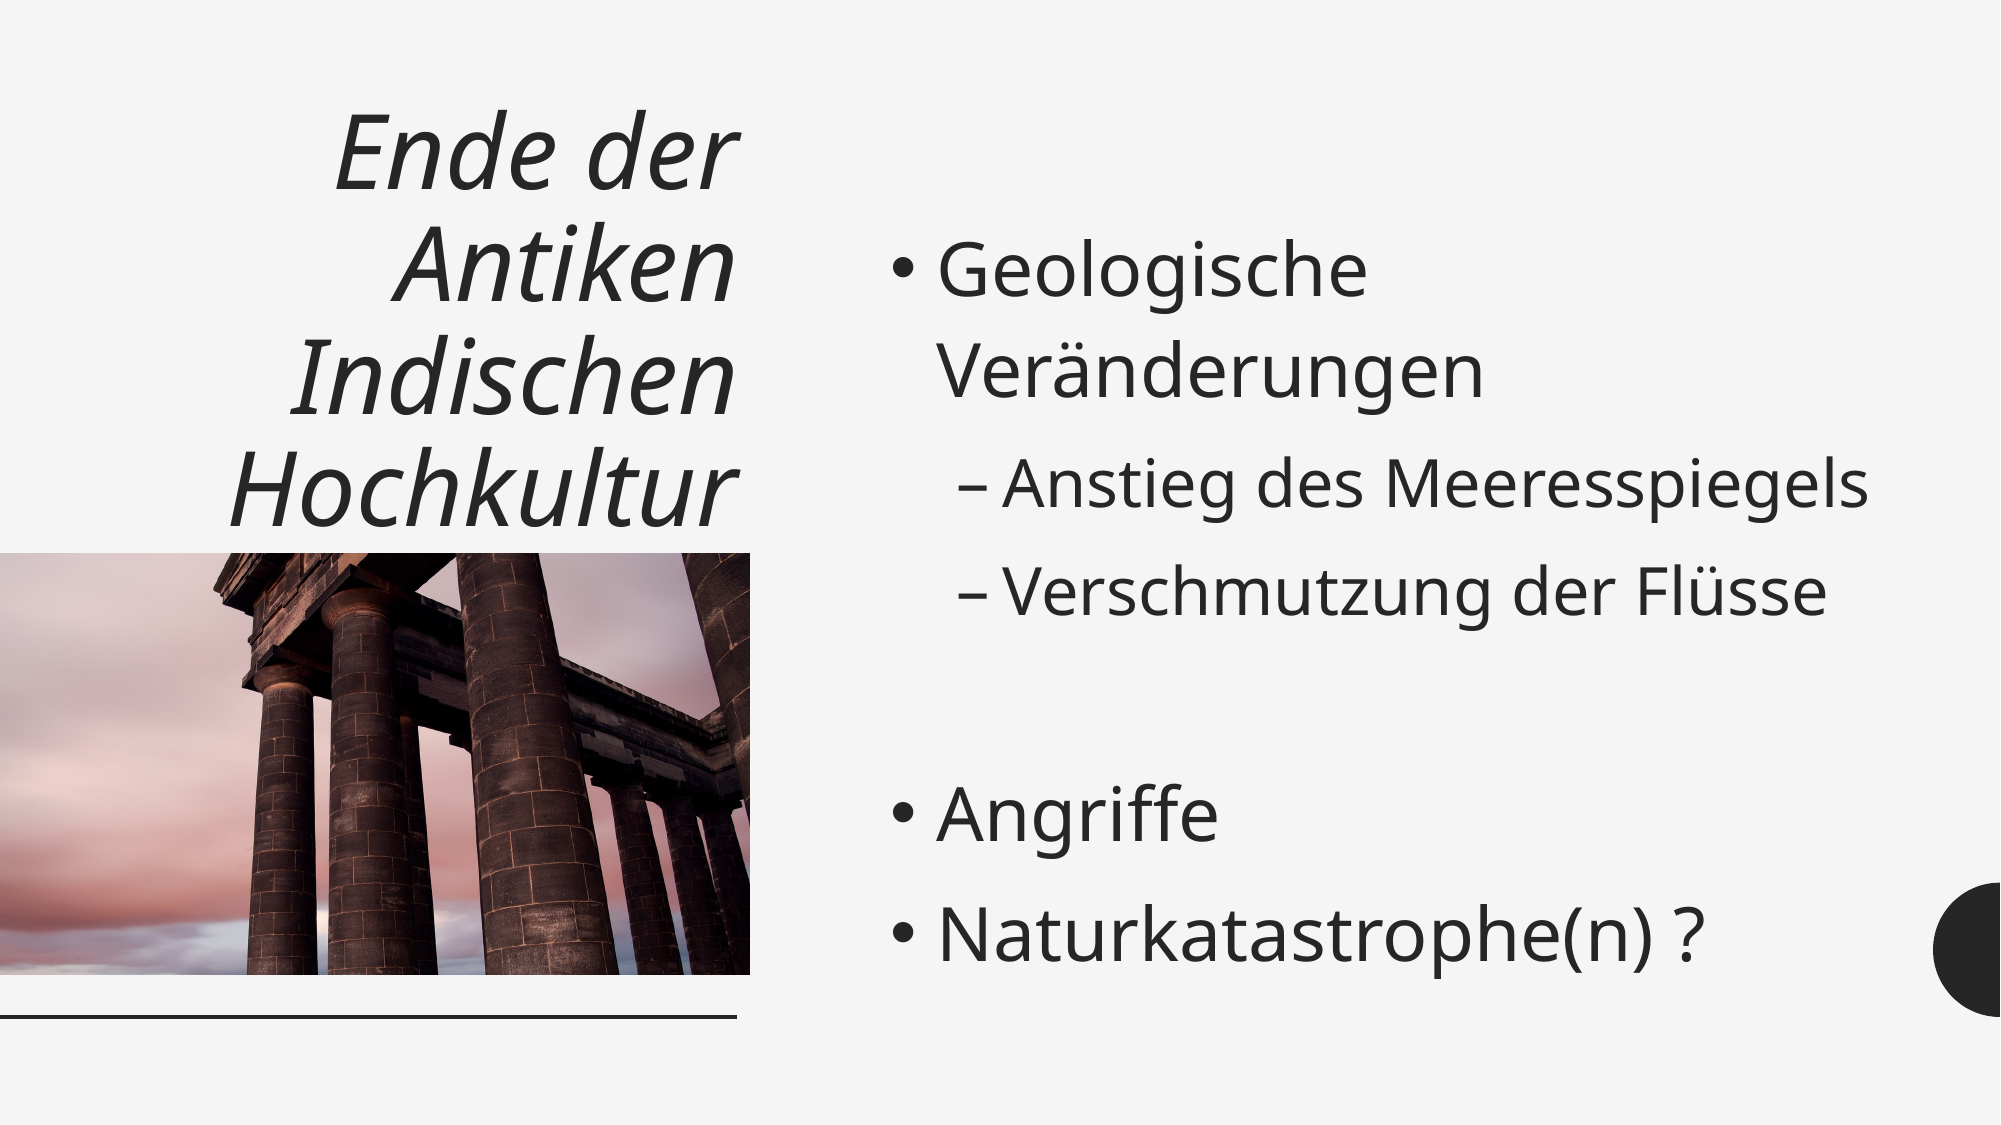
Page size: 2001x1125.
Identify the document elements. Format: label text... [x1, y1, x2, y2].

title Ende der Antiken Indischen Hochkultur [125, 91, 754, 905]
picture [0, 553, 750, 975]
list Geologische Veränderungen Anstieg des Meeresspiegels Verschmutzung der Flüsse Angriffe Naturkatastrophe(n) ? [875, 203, 1900, 1125]
